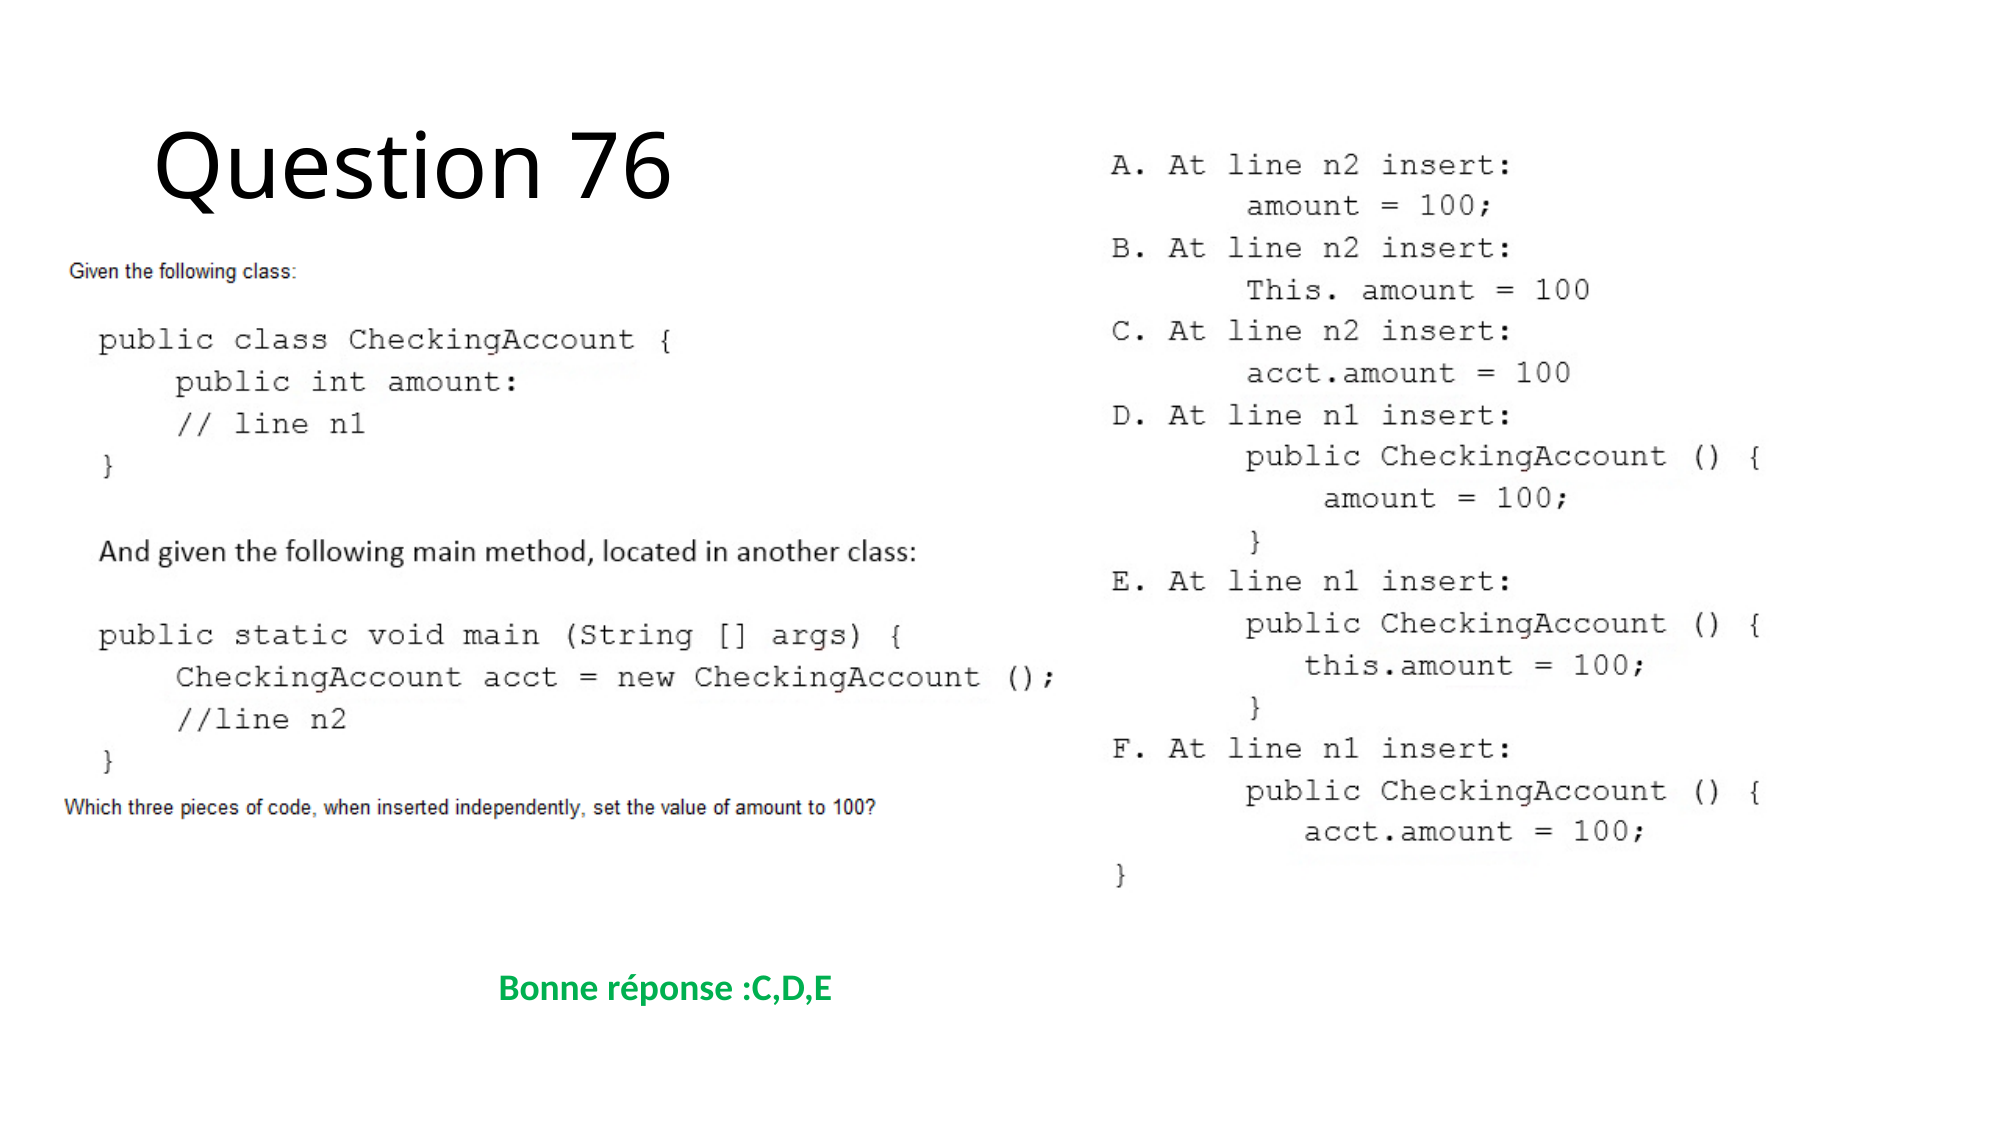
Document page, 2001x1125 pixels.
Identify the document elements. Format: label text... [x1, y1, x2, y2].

title Question 76 [137, 59, 1863, 278]
text_box Bonne réponse :C,D,E [483, 955, 908, 1016]
picture [1093, 140, 1773, 895]
picture [60, 252, 1062, 824]
